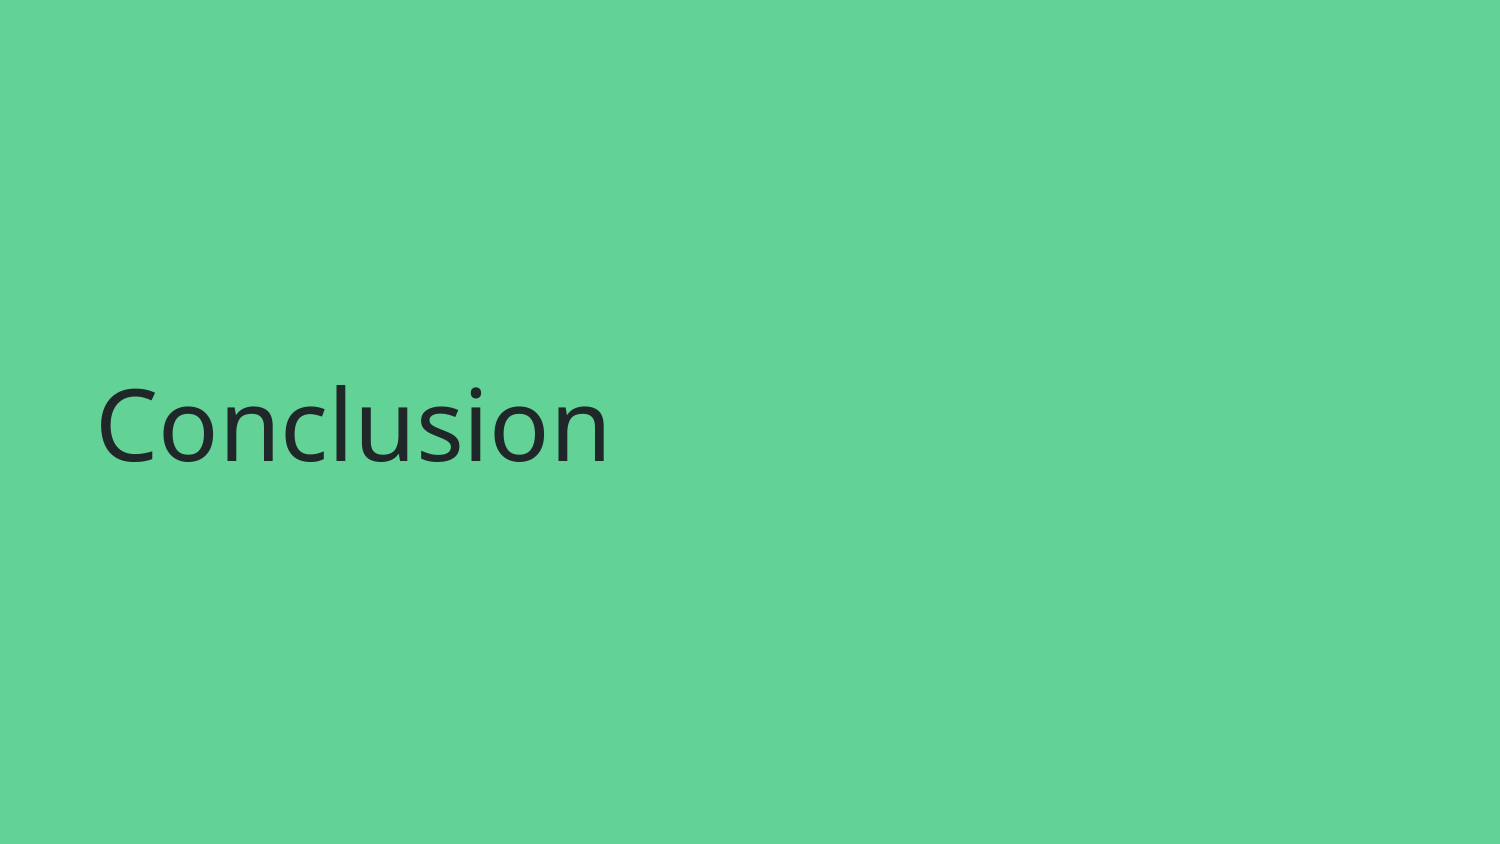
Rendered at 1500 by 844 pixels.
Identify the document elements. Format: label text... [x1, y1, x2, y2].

title Conclusion [80, 86, 1032, 758]
